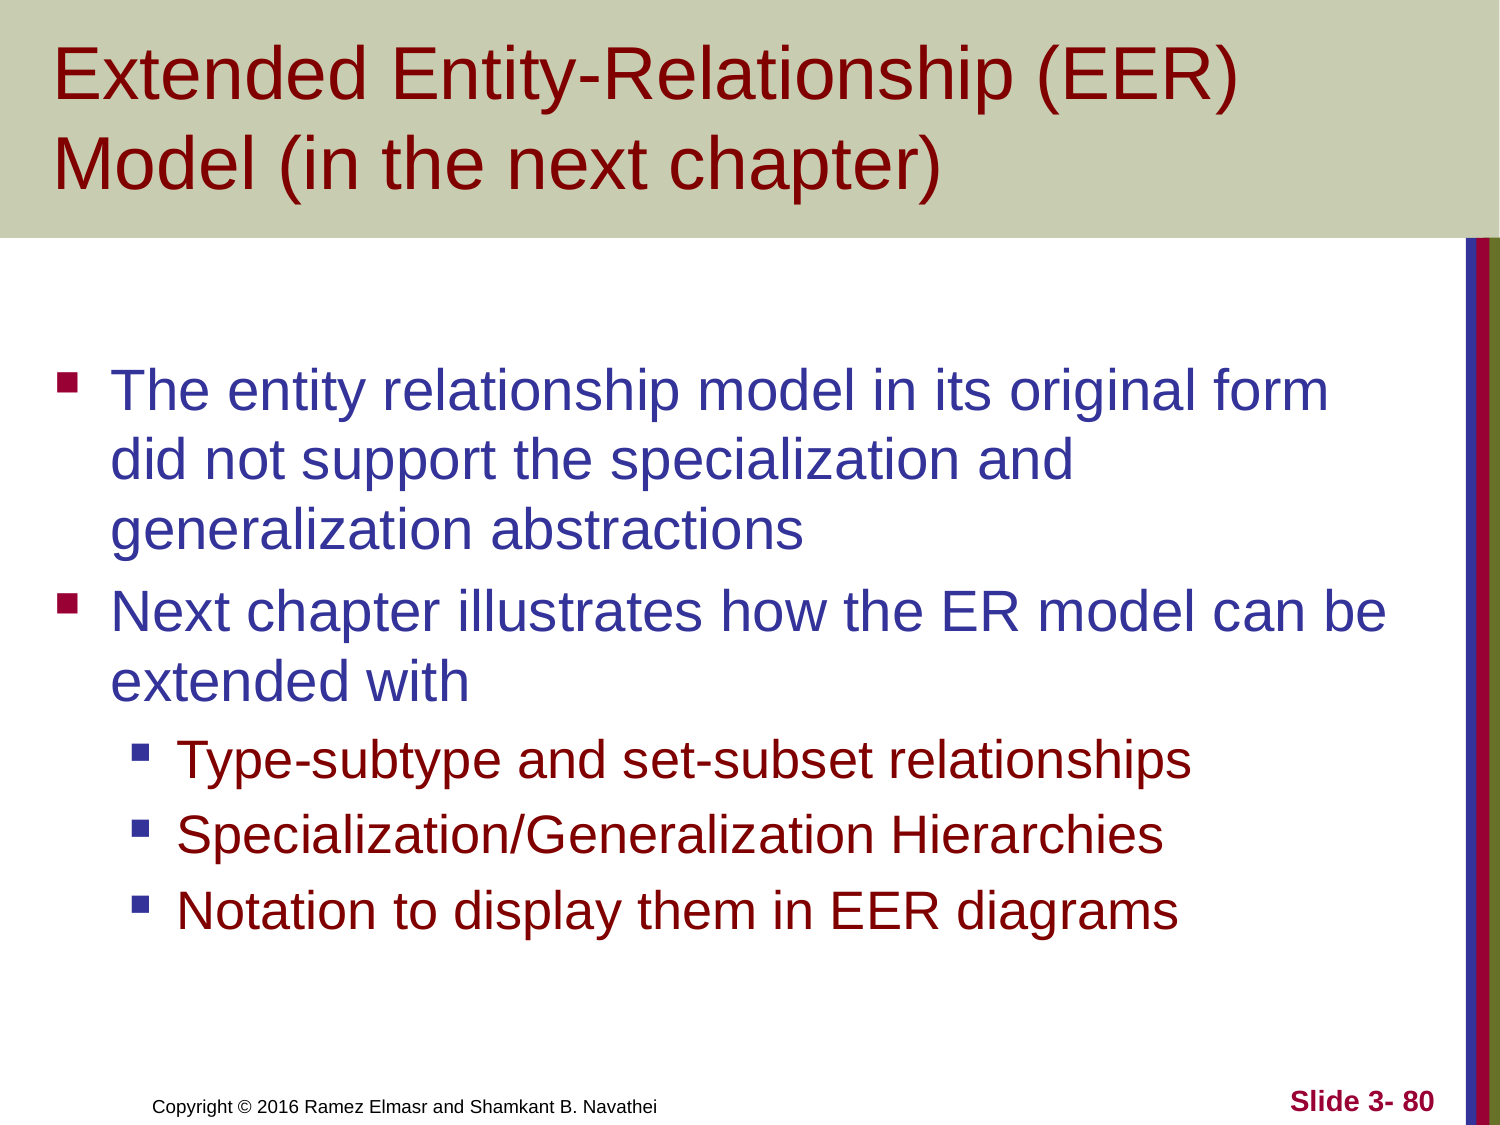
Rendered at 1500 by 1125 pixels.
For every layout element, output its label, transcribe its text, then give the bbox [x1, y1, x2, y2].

slide_number Slide 3- 80 [1137, 1049, 1451, 1125]
title Extended Entity-Relationship (EER) Model (in the next chapter) [37, 49, 1317, 213]
list The entity relationship model in its original form did not support the specialization and generalization abstractions Next chapter illustrates how the ER model can be extended with Type-subtype and set-subset relationships Specialization/Generalization Hierarchies Notation to display them in EER diagrams [39, 262, 1400, 1013]
